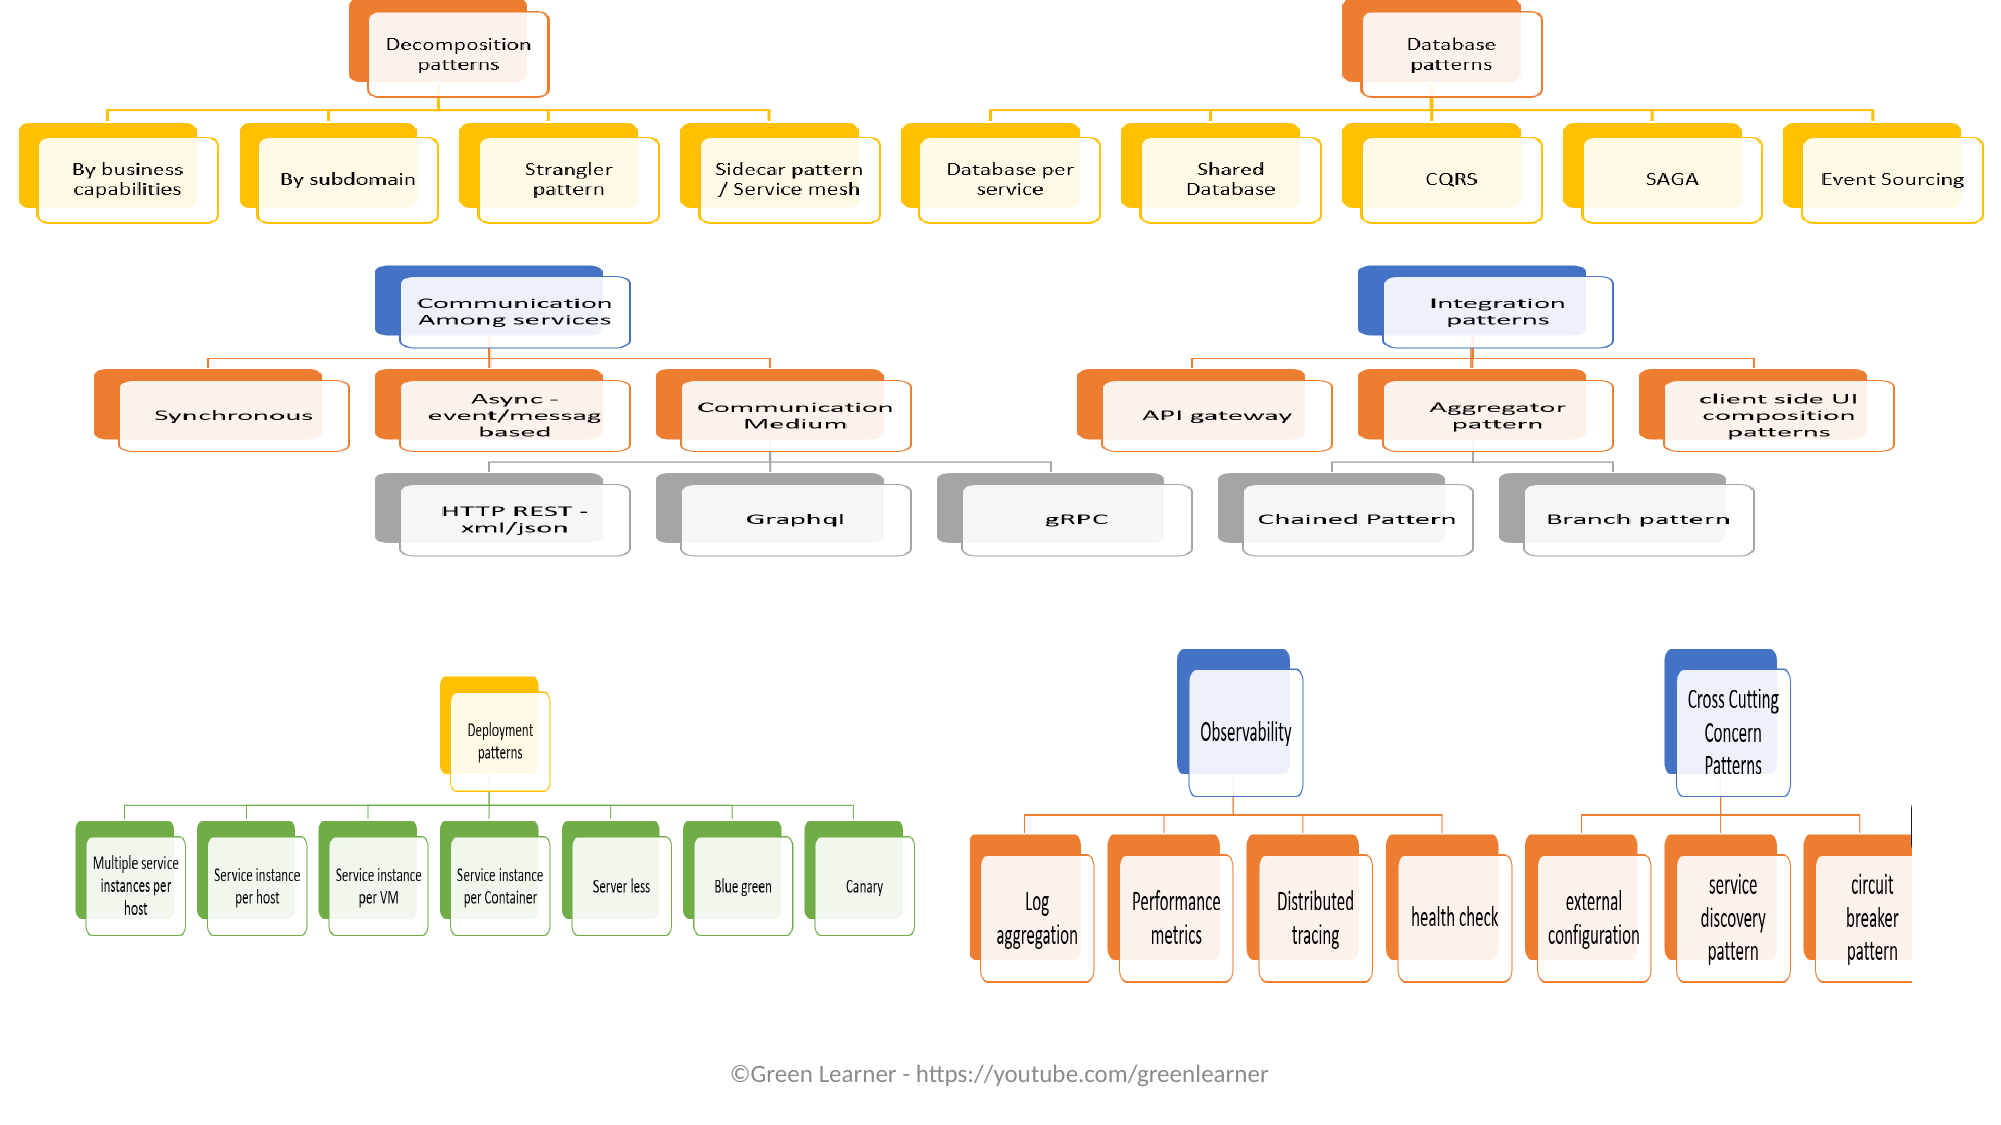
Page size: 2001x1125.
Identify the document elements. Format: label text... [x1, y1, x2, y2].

footer ©Green Learner - https://youtube.com/greenlearner [662, 1042, 1338, 1103]
picture [970, 593, 1912, 1000]
picture [0, 0, 2000, 570]
picture [68, 641, 924, 994]
